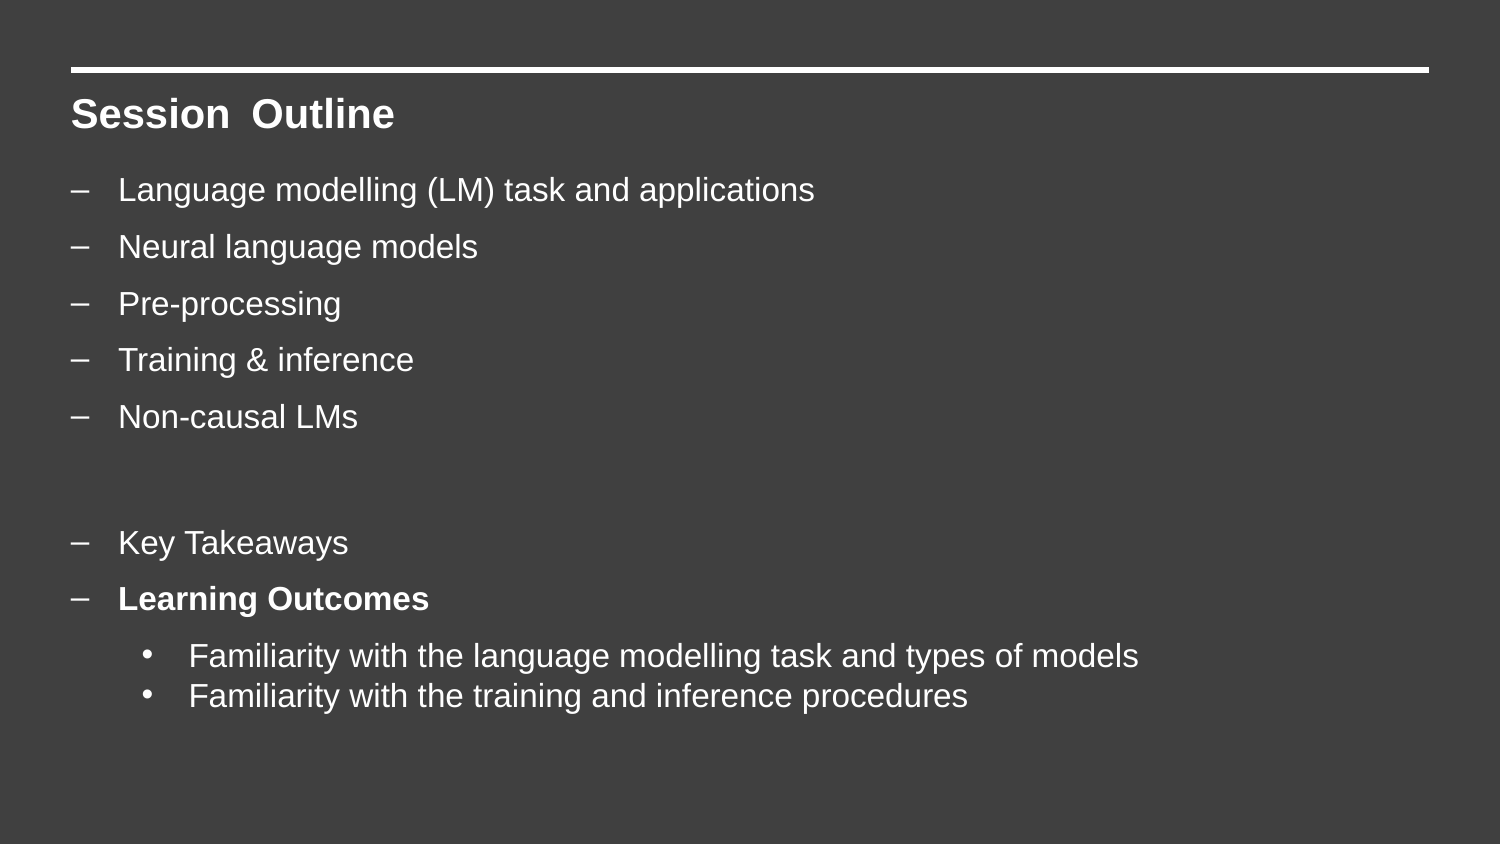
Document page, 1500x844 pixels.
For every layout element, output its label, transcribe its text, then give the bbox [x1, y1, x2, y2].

list Language modelling (LM) task and applications Neural language models Pre-processing Training & inference Non-causal LMs Key Takeaways Learning Outcomes Familiarity with the language modelling task and types of models Familiarity with the training and inference procedures [70, 168, 1394, 752]
list Session Outline [70, 53, 1430, 169]
text_box [404, 76, 555, 227]
